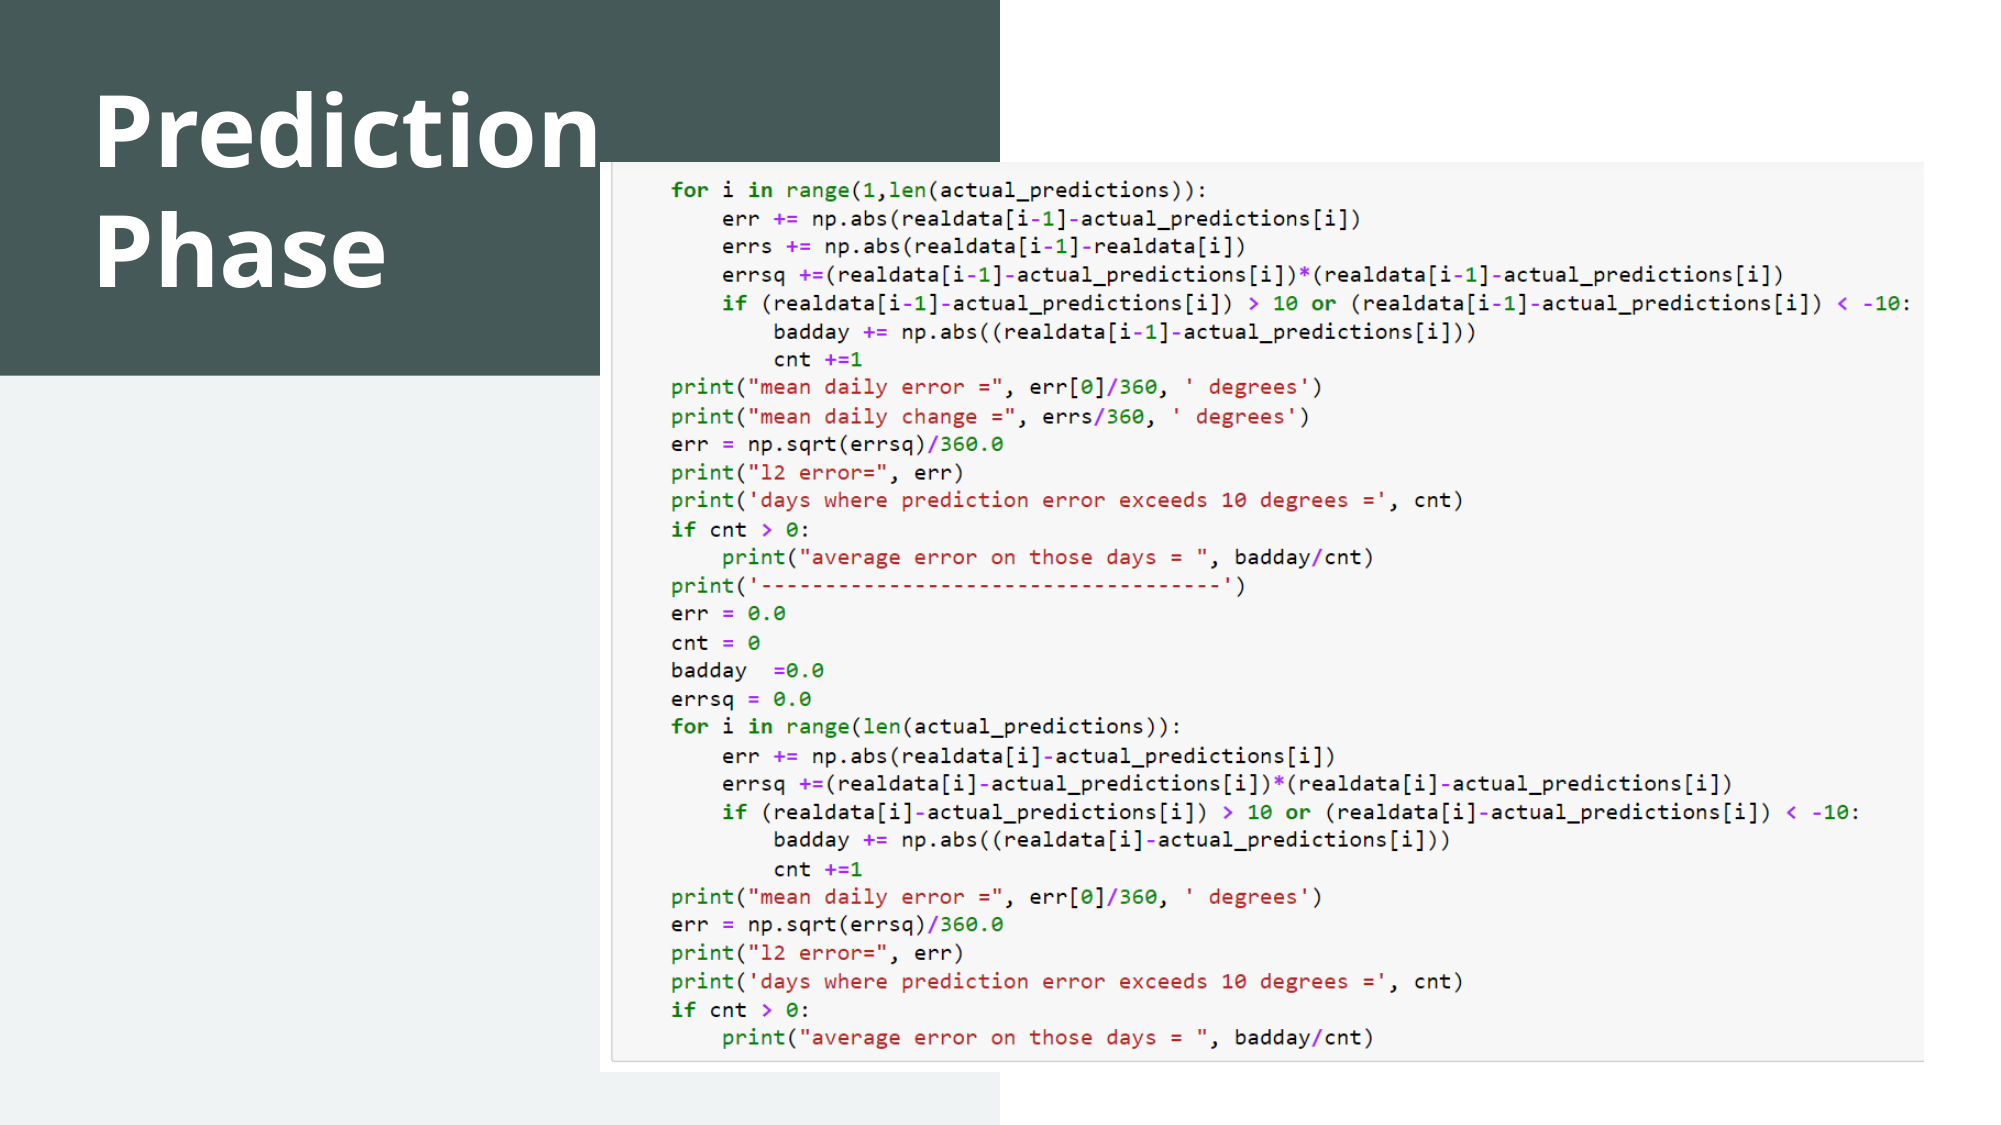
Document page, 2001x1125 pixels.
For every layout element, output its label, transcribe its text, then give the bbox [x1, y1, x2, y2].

title Prediction Phase [76, 52, 944, 316]
picture [600, 162, 1924, 1073]
